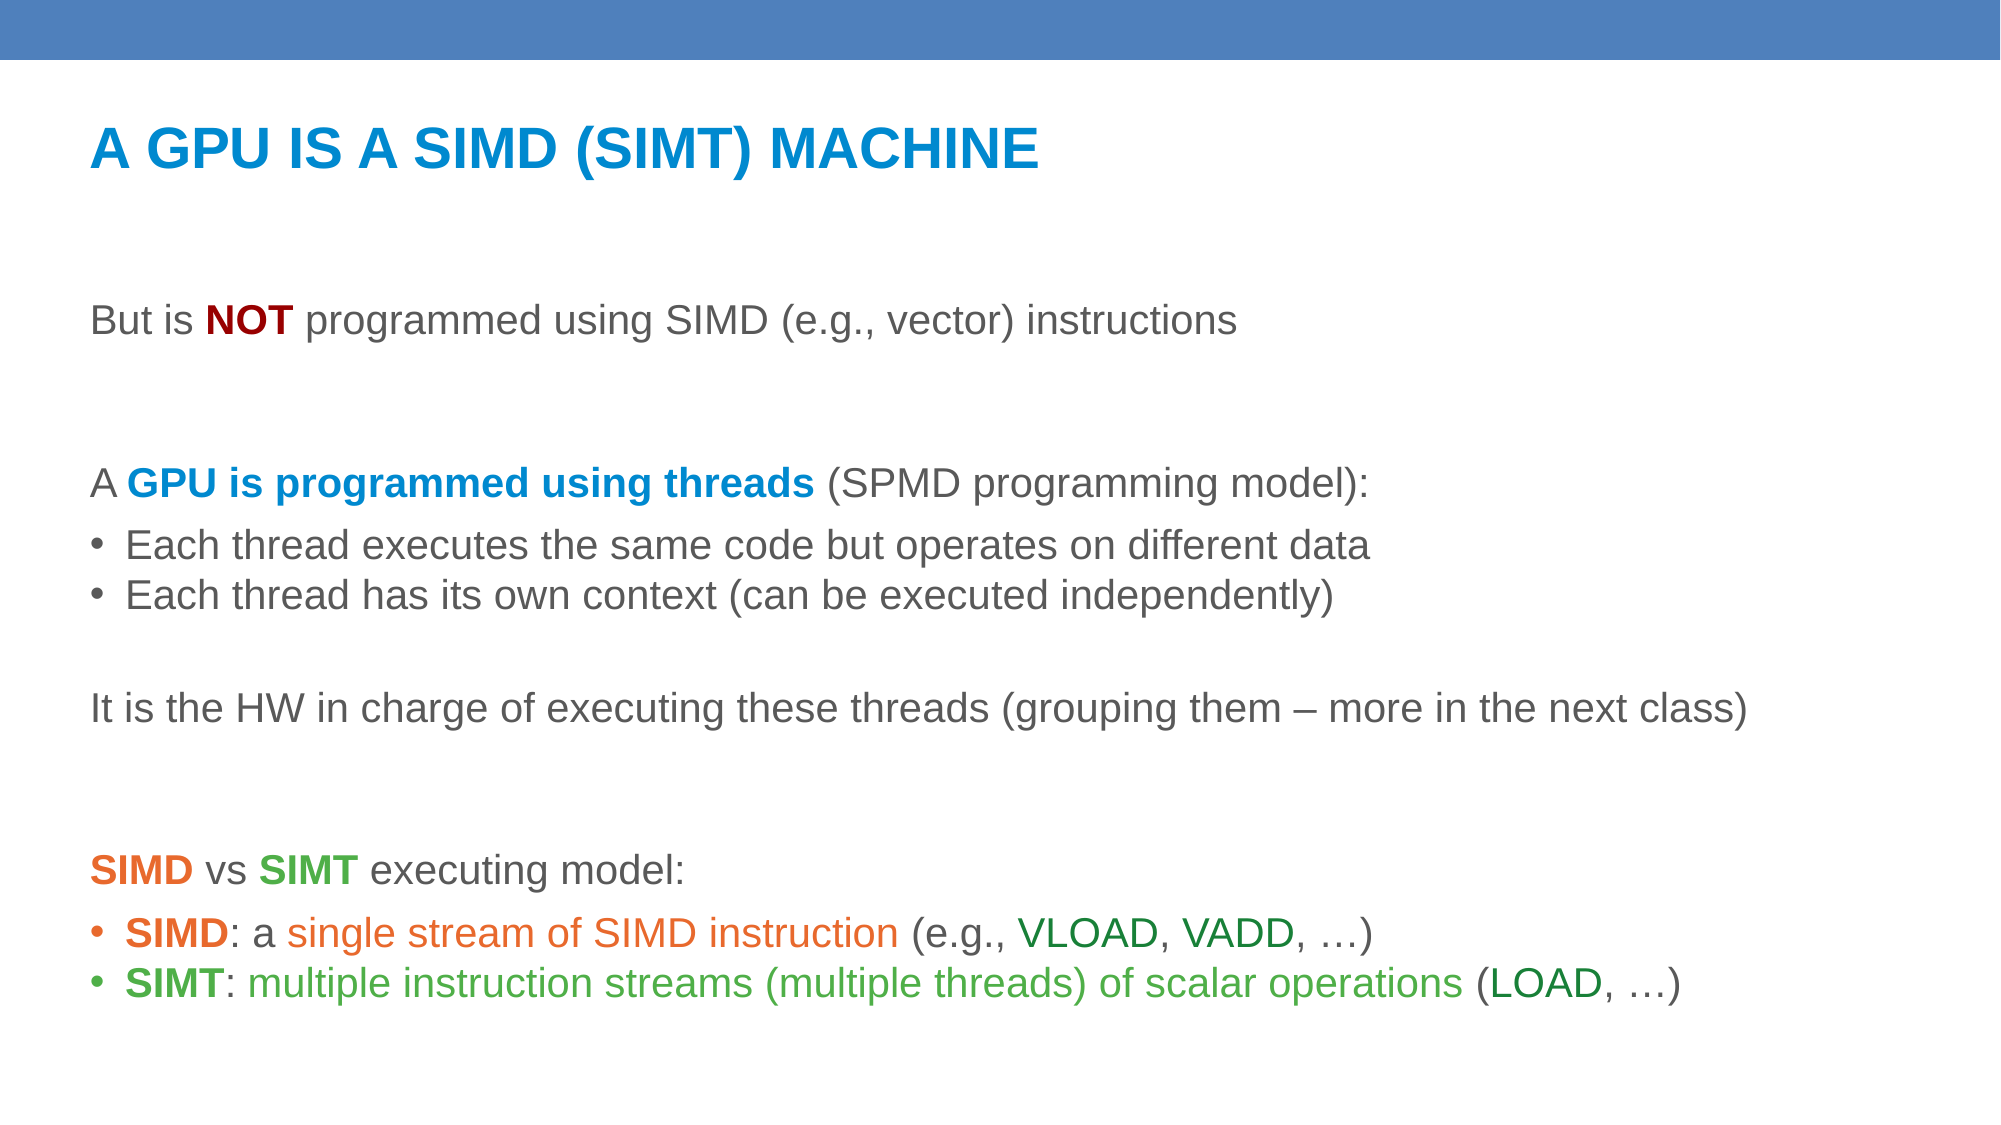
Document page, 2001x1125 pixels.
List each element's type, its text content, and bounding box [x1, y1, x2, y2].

text_box A GPU is a SIMD (SIMT) Machine But is NOT programmed using SIMD (e.g., vector) instructions A GPU is programmed using threads (SPMD programming model): Each thread executes the same code but operates on different data Each thread has its own context (can be executed independently) It is the HW in charge of executing these threads (grouping them – more in the next class) SIMD vs SIMT executing model: SIMD: a single stream of SIMD instruction (e.g., VLOAD, VADD, …) SIMT: multiple instruction streams (multiple threads) of scalar operations (LOAD, …) [75, 102, 1975, 1014]
